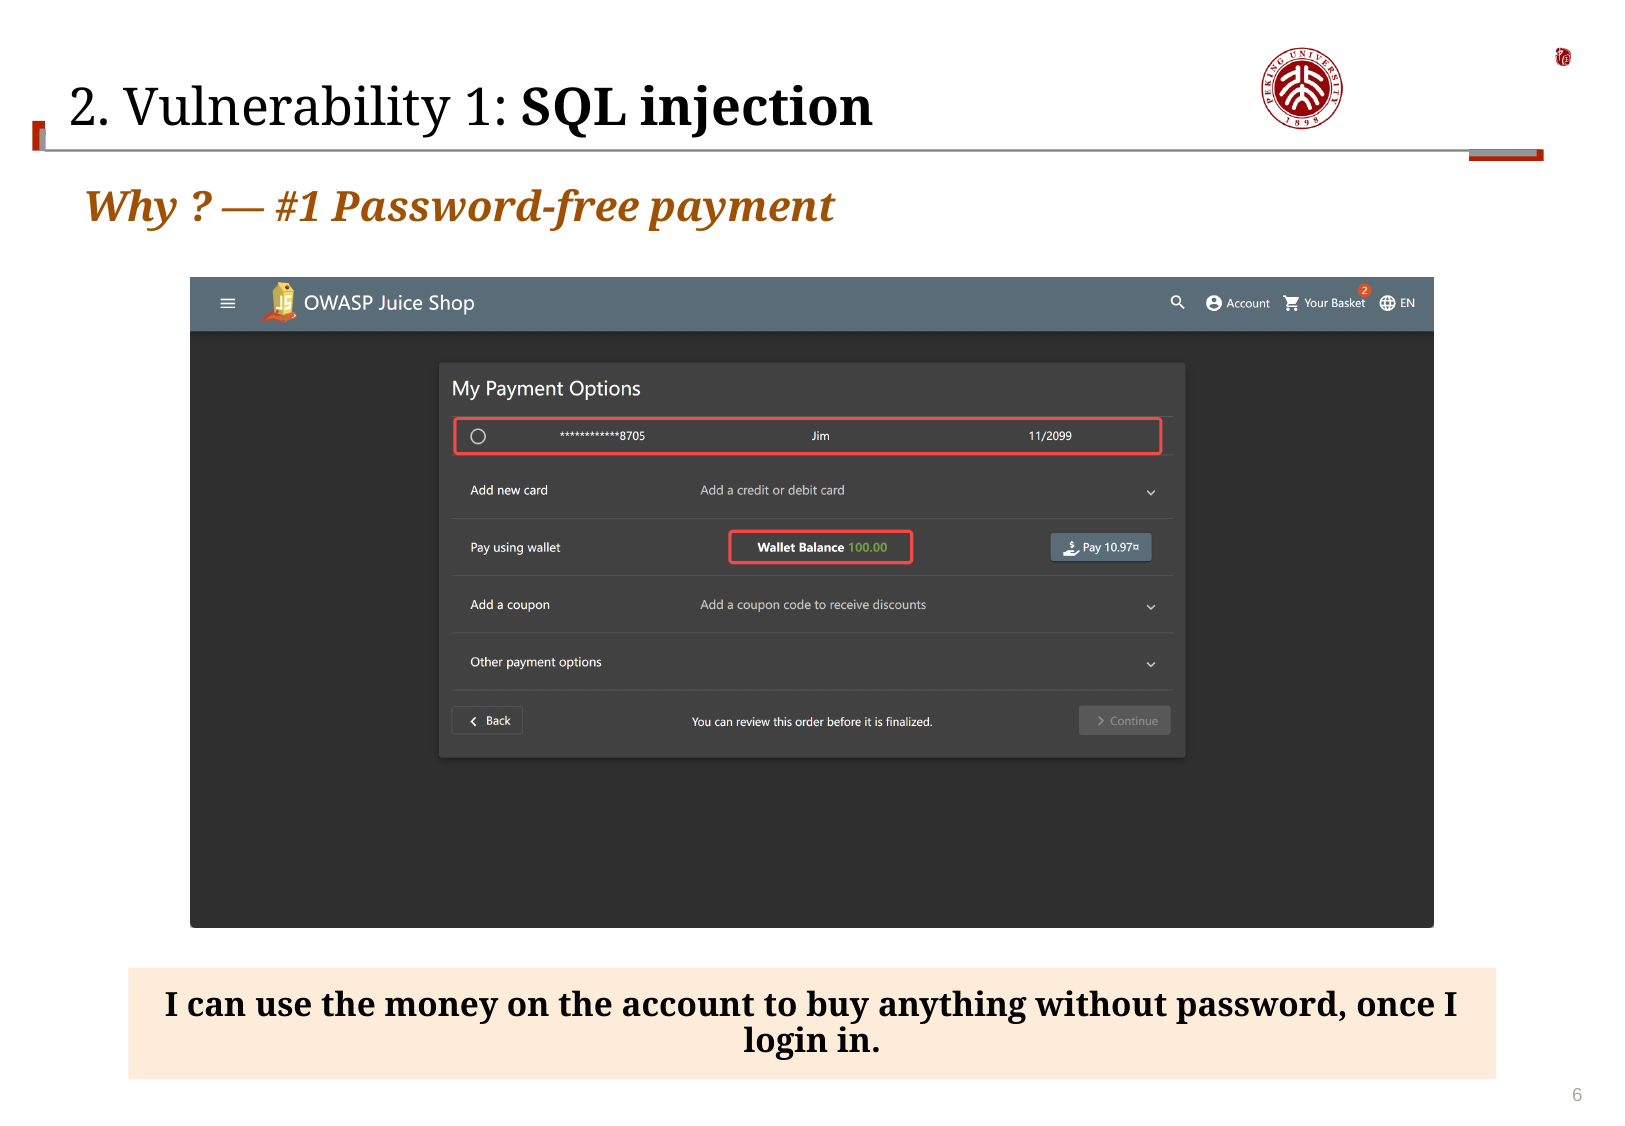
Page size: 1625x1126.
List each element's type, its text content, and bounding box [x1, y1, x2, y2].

text_box Why ? — #1 Password-free payment [68, 171, 919, 237]
text_box I can use the money on the account to buy anything without password, once I login in. [128, 967, 1497, 1080]
picture [1259, 31, 1581, 141]
picture [190, 277, 1434, 928]
text_box 2. Vulnerability 1: SQL injection [68, 60, 1256, 150]
